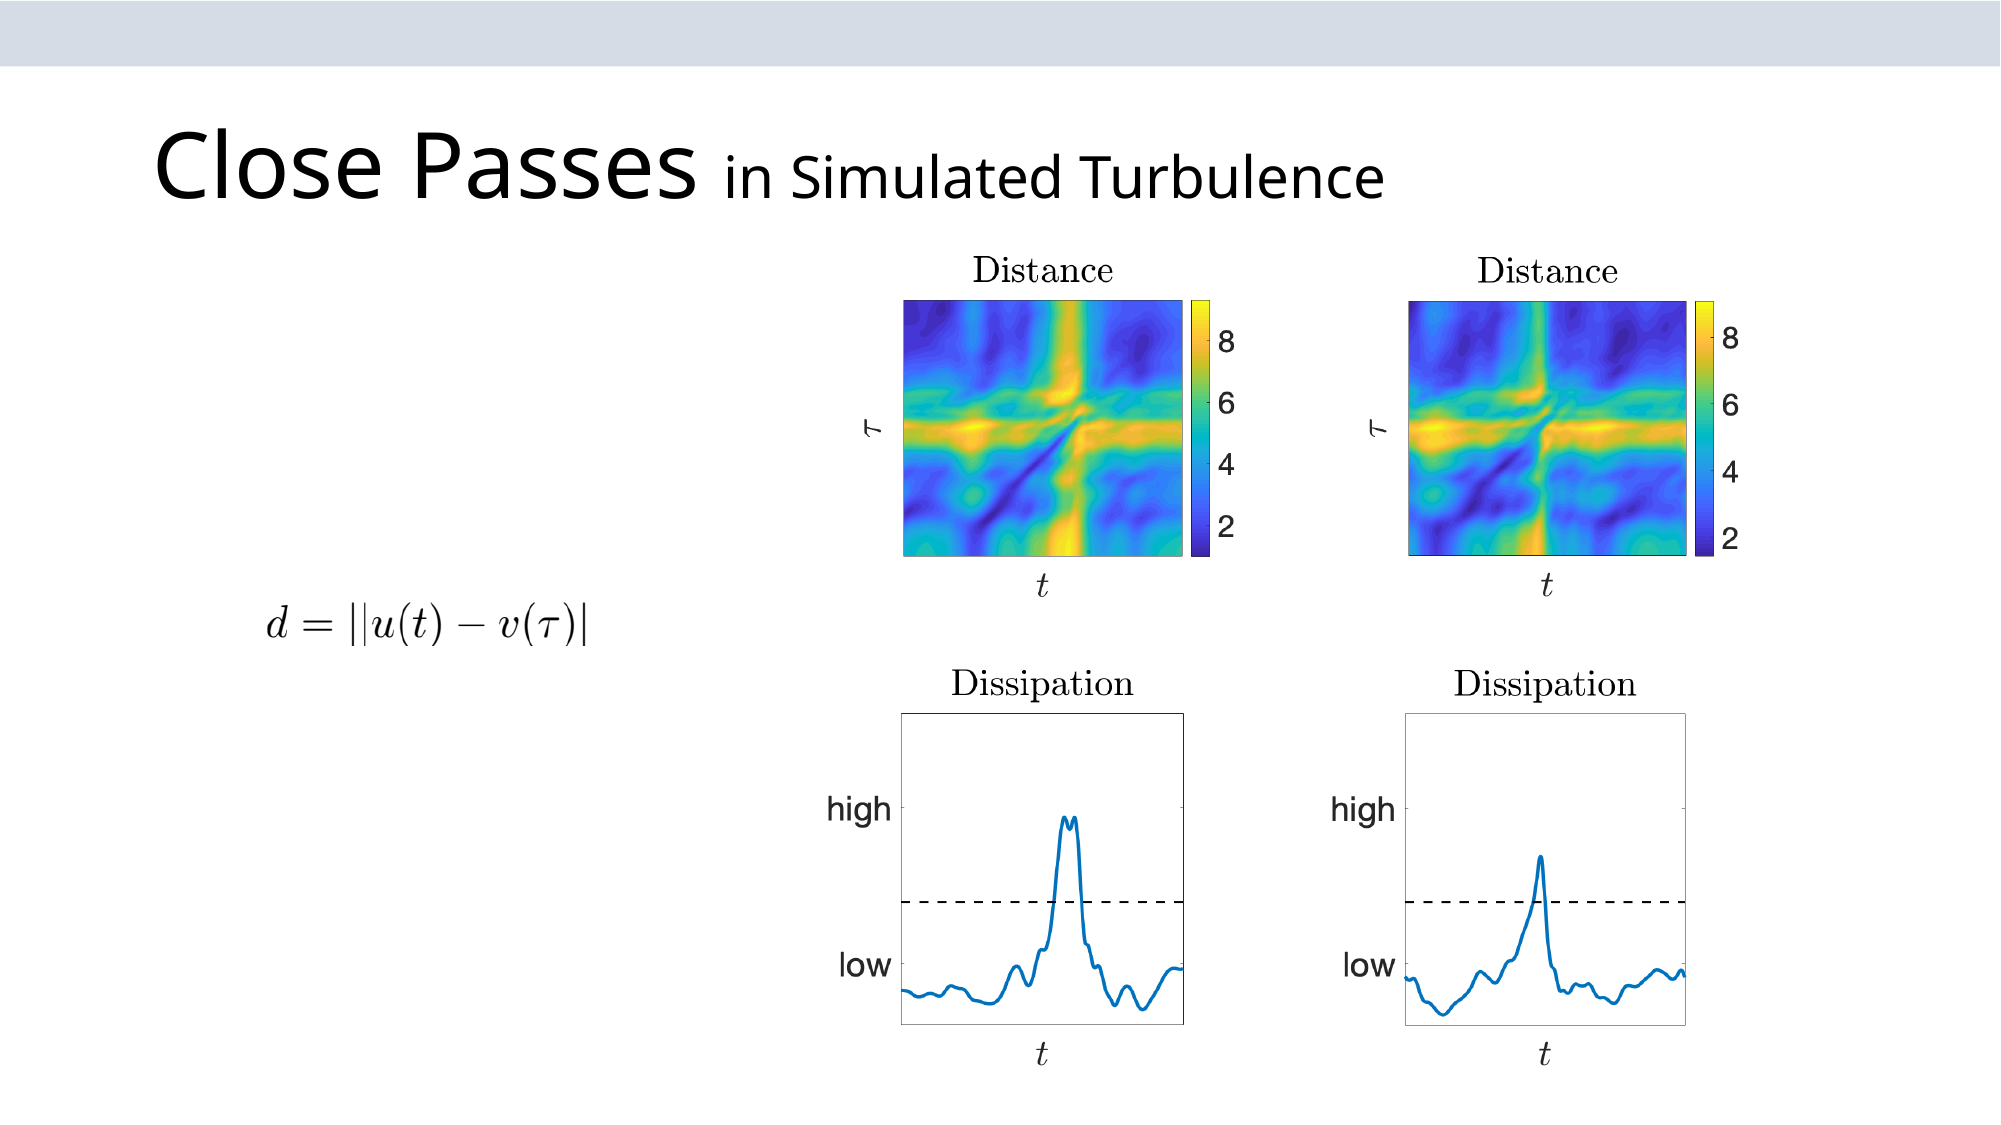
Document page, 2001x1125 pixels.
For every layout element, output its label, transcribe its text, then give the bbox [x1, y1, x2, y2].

text_box [0, 0, 2000, 67]
picture [1332, 212, 1807, 1125]
picture [267, 601, 595, 646]
picture [828, 211, 1274, 1125]
title Close Passes in Simulated Turbulence [137, 67, 1863, 278]
